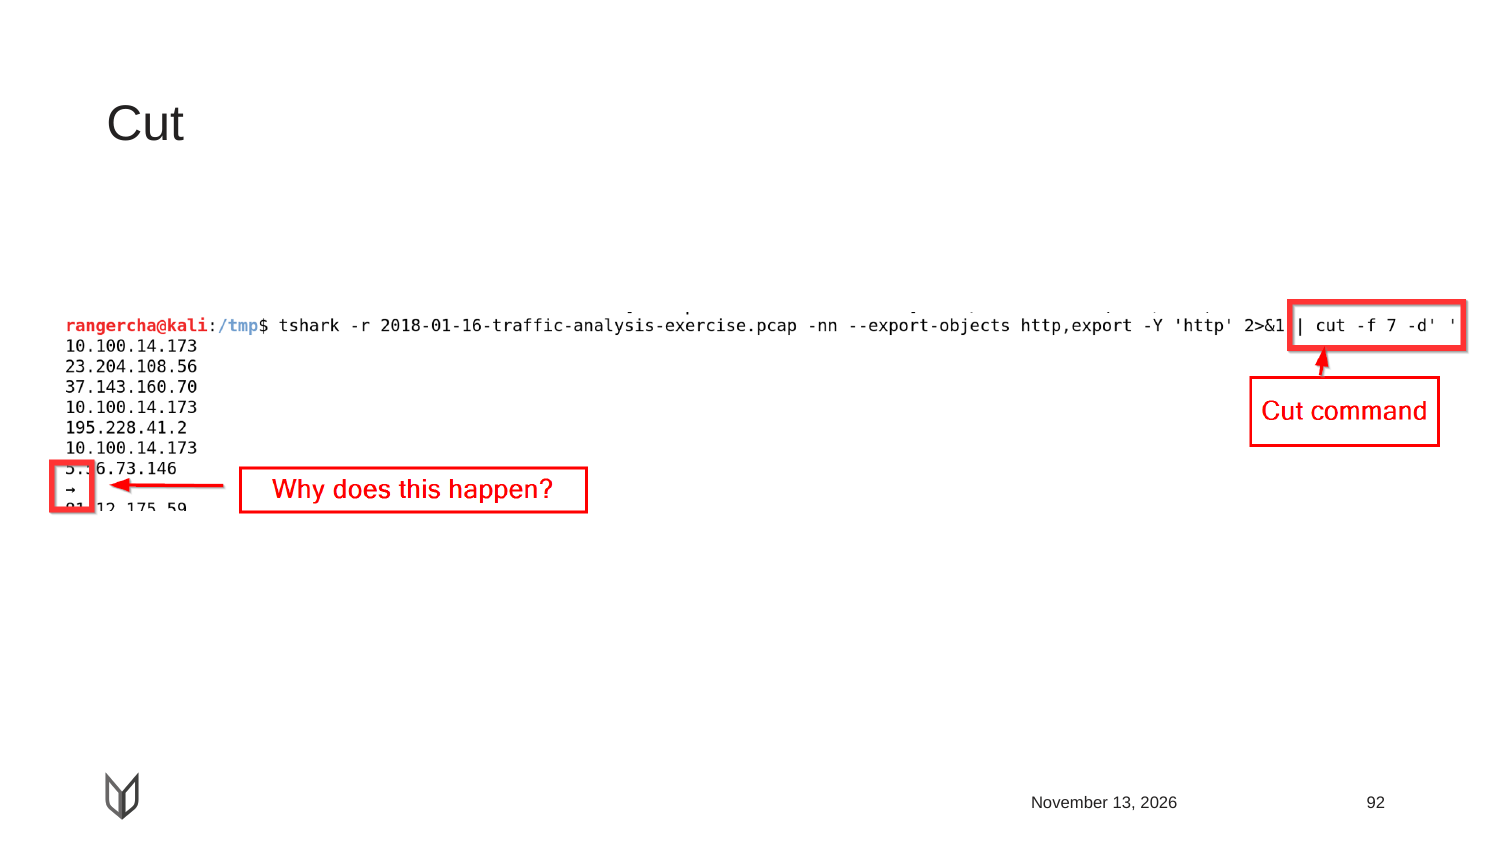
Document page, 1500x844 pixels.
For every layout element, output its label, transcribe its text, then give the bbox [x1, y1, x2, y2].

title Cut [106, 96, 1400, 220]
slide_number 92 [1324, 784, 1400, 815]
picture [0, 266, 1500, 577]
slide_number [1016, 784, 1324, 815]
picture [105, 772, 139, 820]
